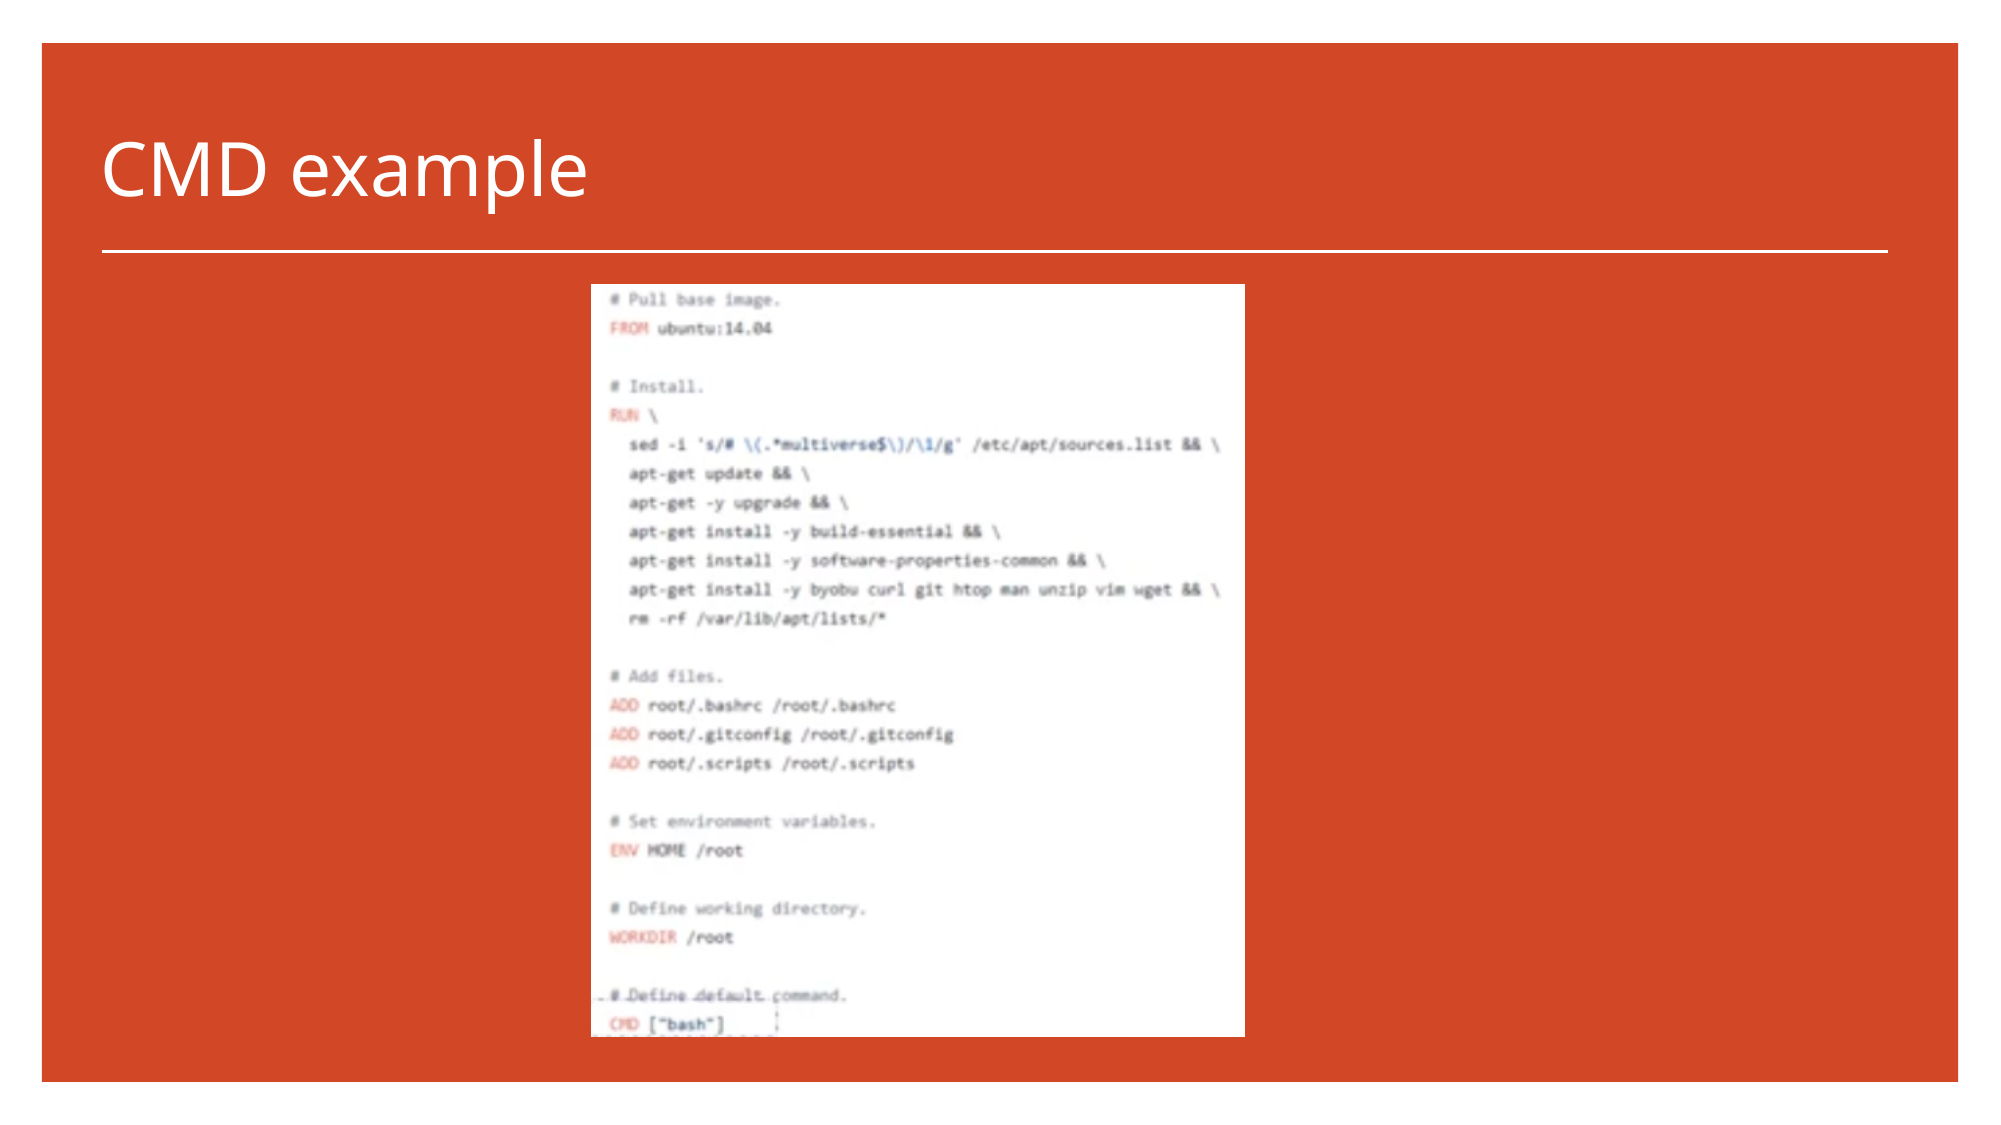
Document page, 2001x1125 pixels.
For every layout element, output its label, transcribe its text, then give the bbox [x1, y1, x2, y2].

picture [591, 284, 1245, 1037]
title CMD example [85, 113, 1214, 219]
